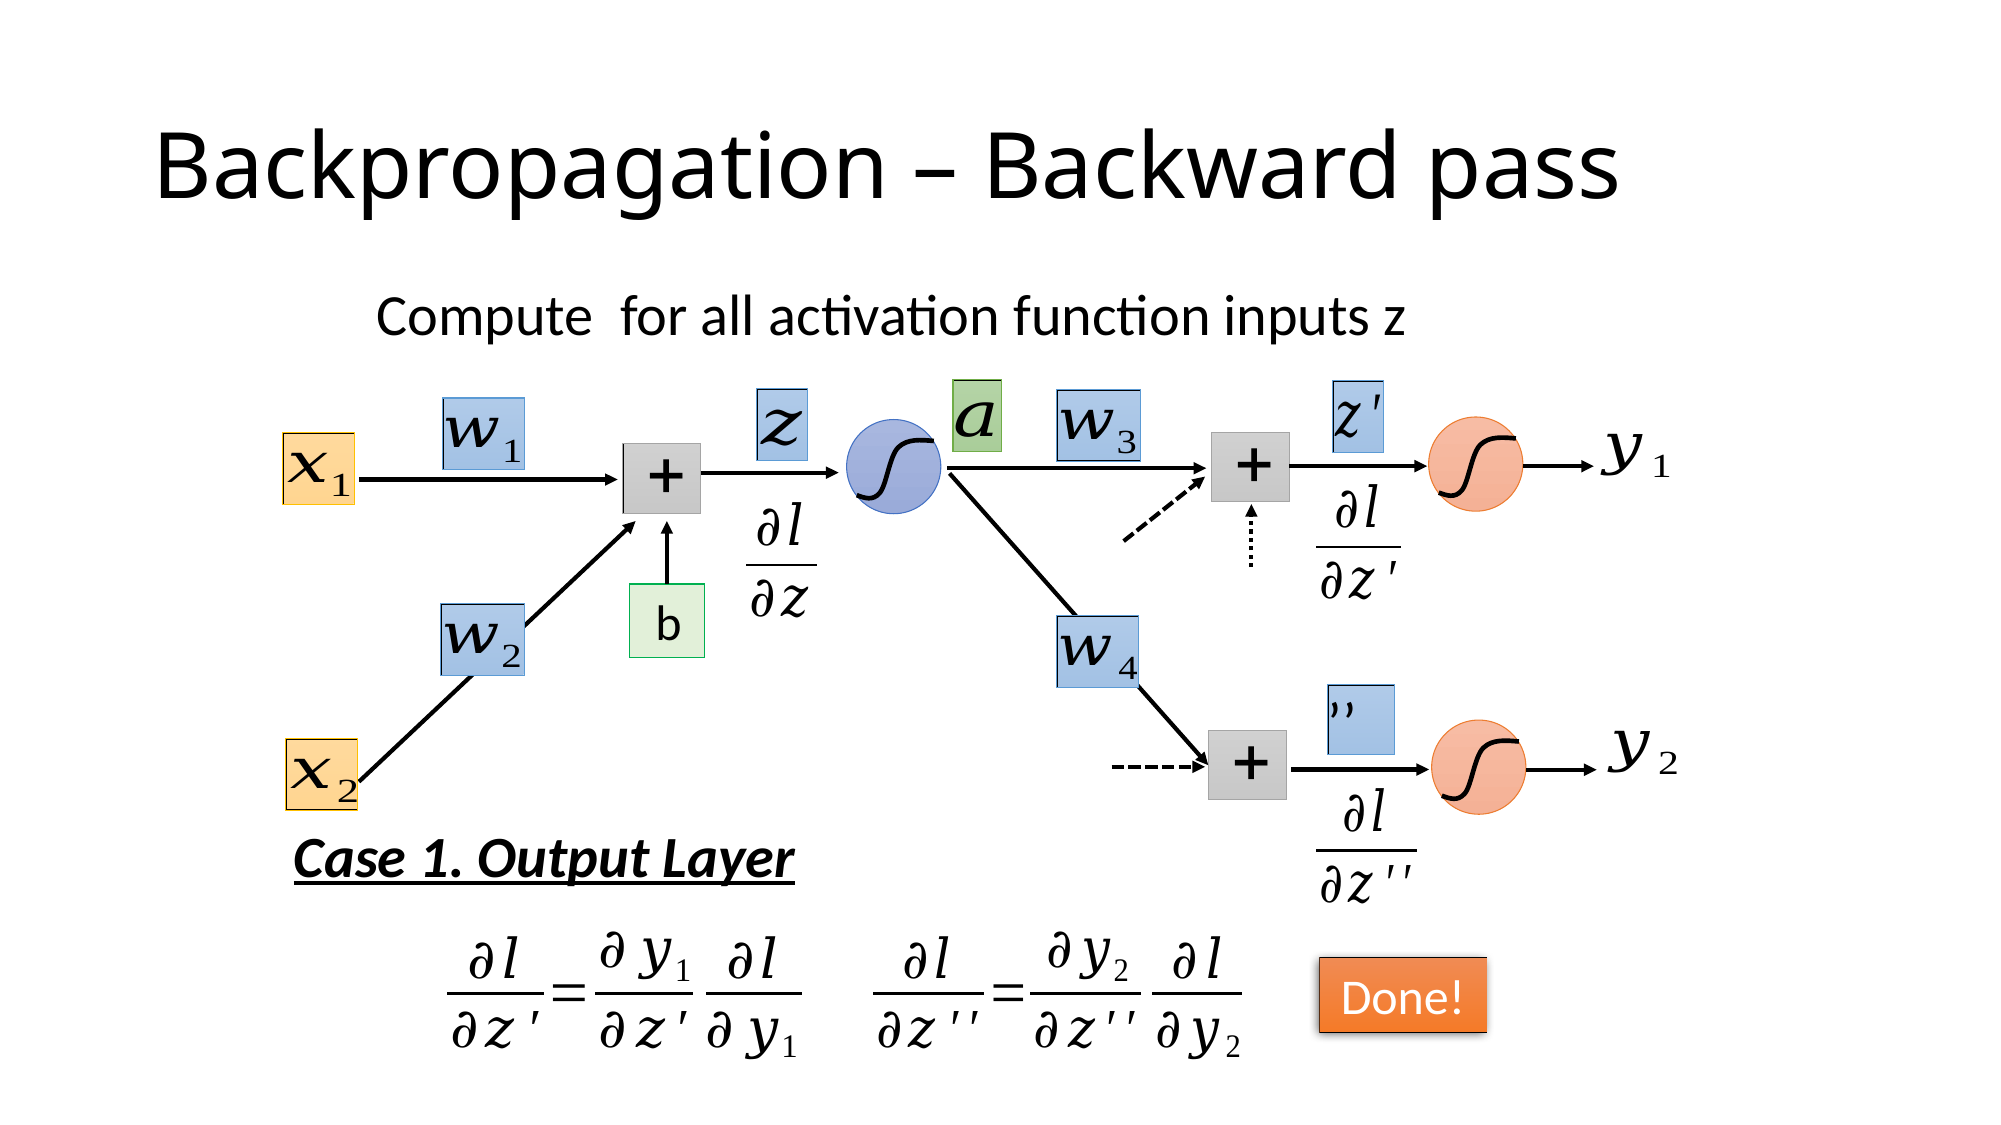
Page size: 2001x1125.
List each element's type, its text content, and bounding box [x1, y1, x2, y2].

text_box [629, 521, 705, 659]
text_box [358, 521, 636, 782]
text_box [1208, 730, 1287, 800]
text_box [1211, 432, 1290, 502]
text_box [622, 443, 701, 514]
text_box Done! [1319, 957, 1487, 1033]
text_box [949, 473, 1209, 766]
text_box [1428, 416, 1594, 512]
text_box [1431, 720, 1597, 815]
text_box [846, 419, 941, 514]
text_box Case 1. Output Layer [279, 811, 894, 897]
title Backpropagation – Backward pass [137, 59, 1863, 278]
